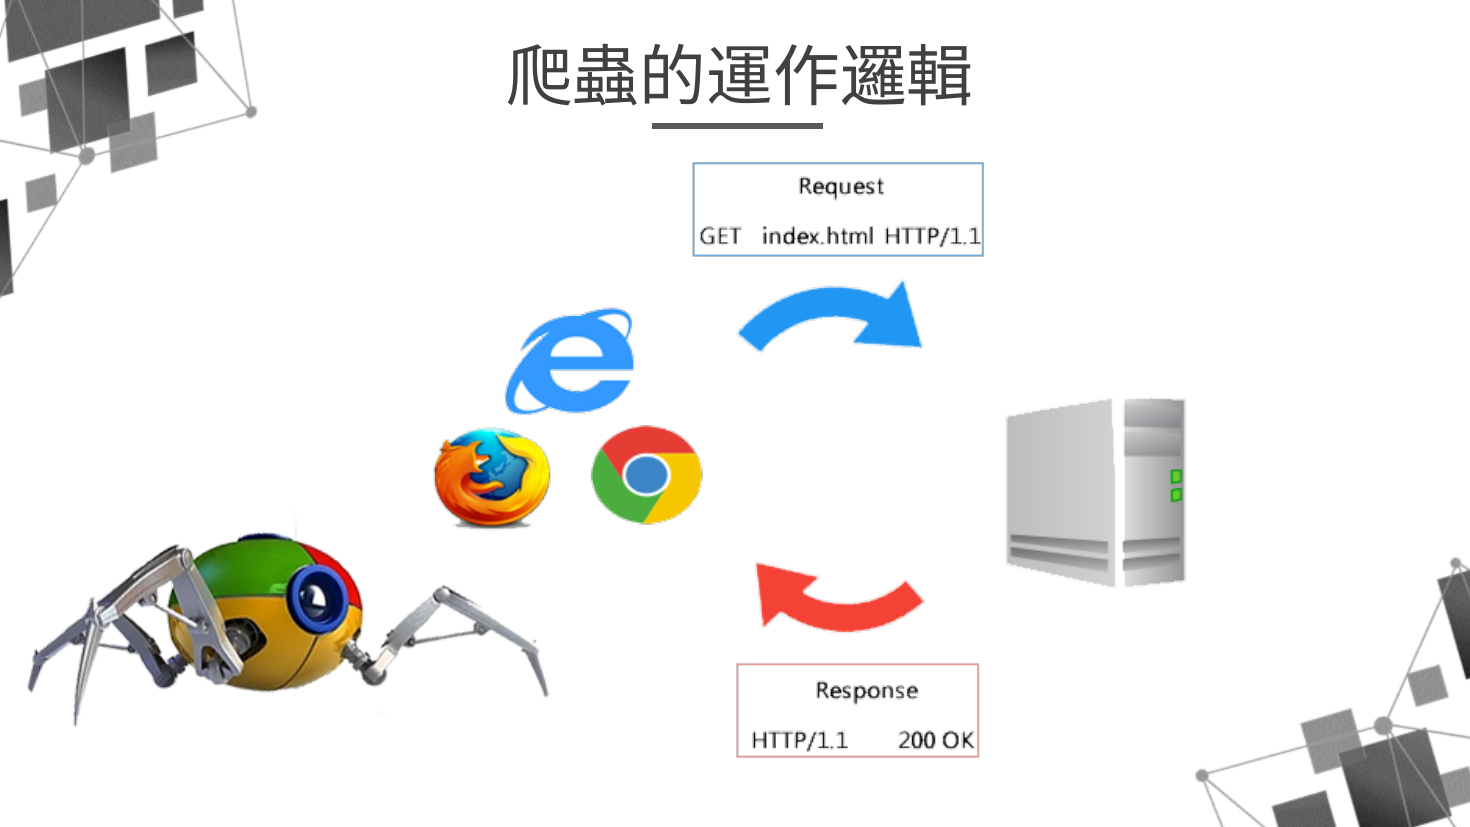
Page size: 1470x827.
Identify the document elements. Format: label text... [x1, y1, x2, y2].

list 爬蟲的運作邏輯 [483, 34, 997, 122]
picture [0, 0, 1470, 827]
